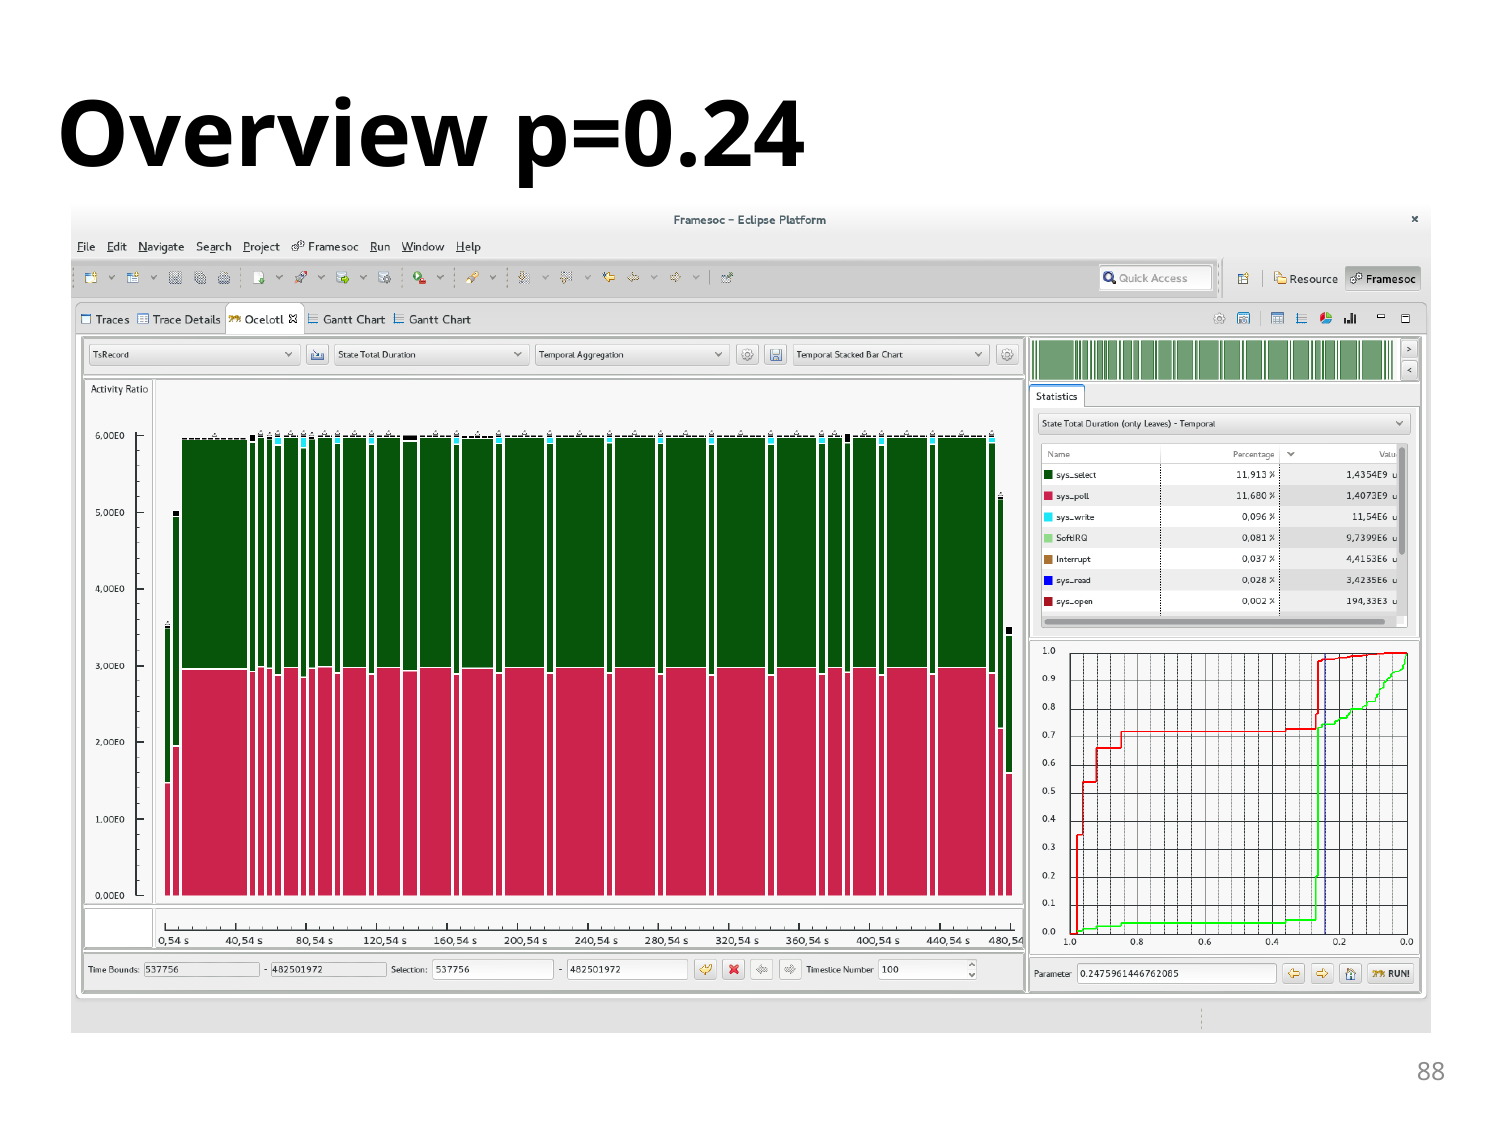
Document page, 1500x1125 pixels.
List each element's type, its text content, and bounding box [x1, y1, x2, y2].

picture [71, 203, 1431, 1033]
title Overview p=0.24 [41, 59, 1461, 215]
slide_number 88 [1059, 1042, 1461, 1103]
